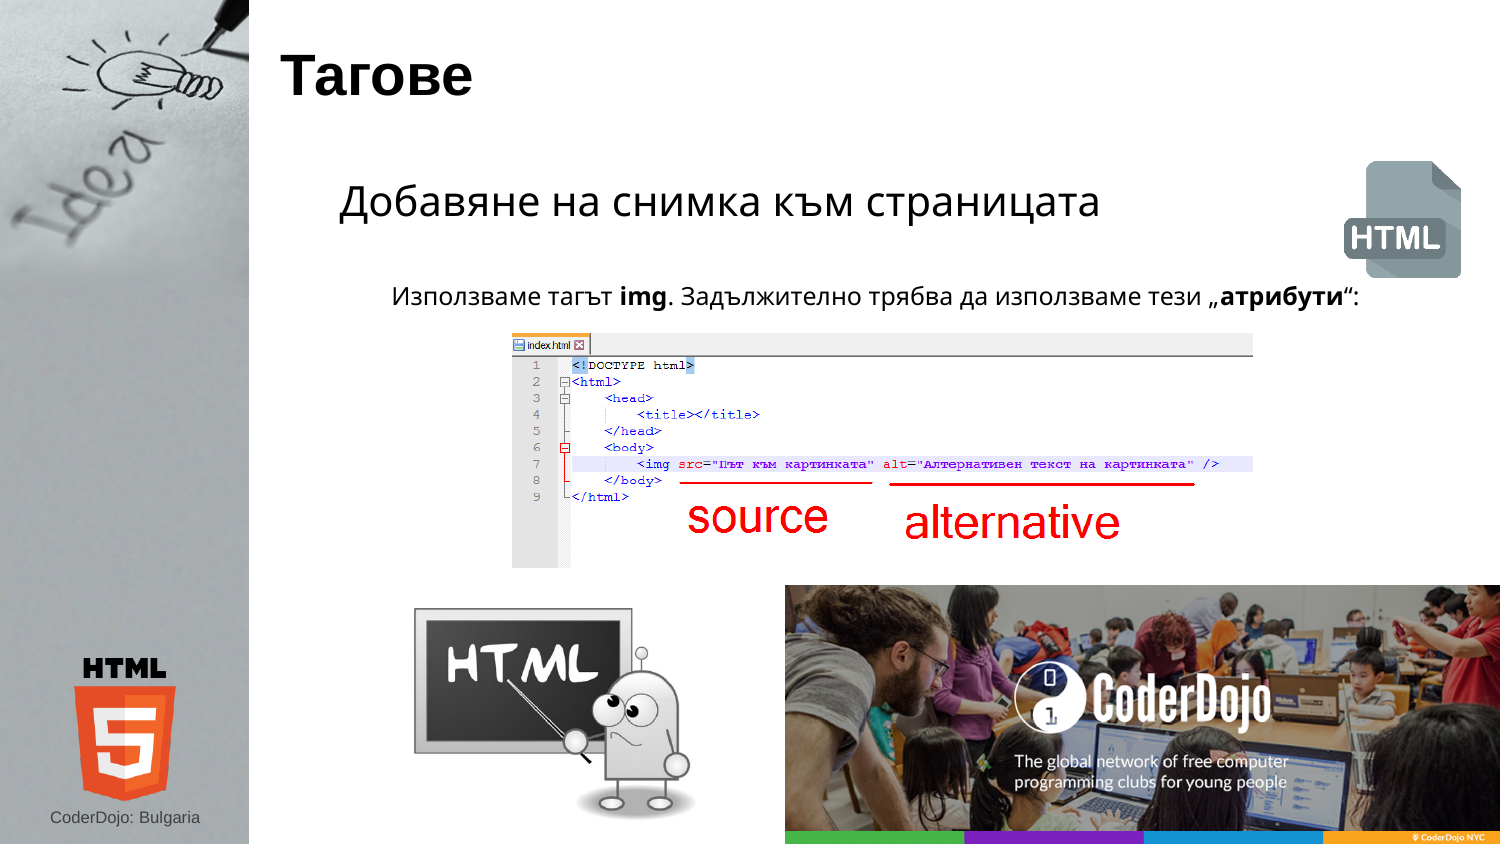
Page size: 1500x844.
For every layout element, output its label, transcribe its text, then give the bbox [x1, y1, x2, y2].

picture [0, 0, 1500, 844]
list Използваме тагът img. Задължително трябва да използваме тези „атрибути“: [326, 273, 1461, 765]
title Тагове [265, 0, 1500, 146]
list Добавяне на снимка към страницата [324, 161, 1343, 238]
text_box CoderDojo: Bulgaria [35, 799, 780, 835]
